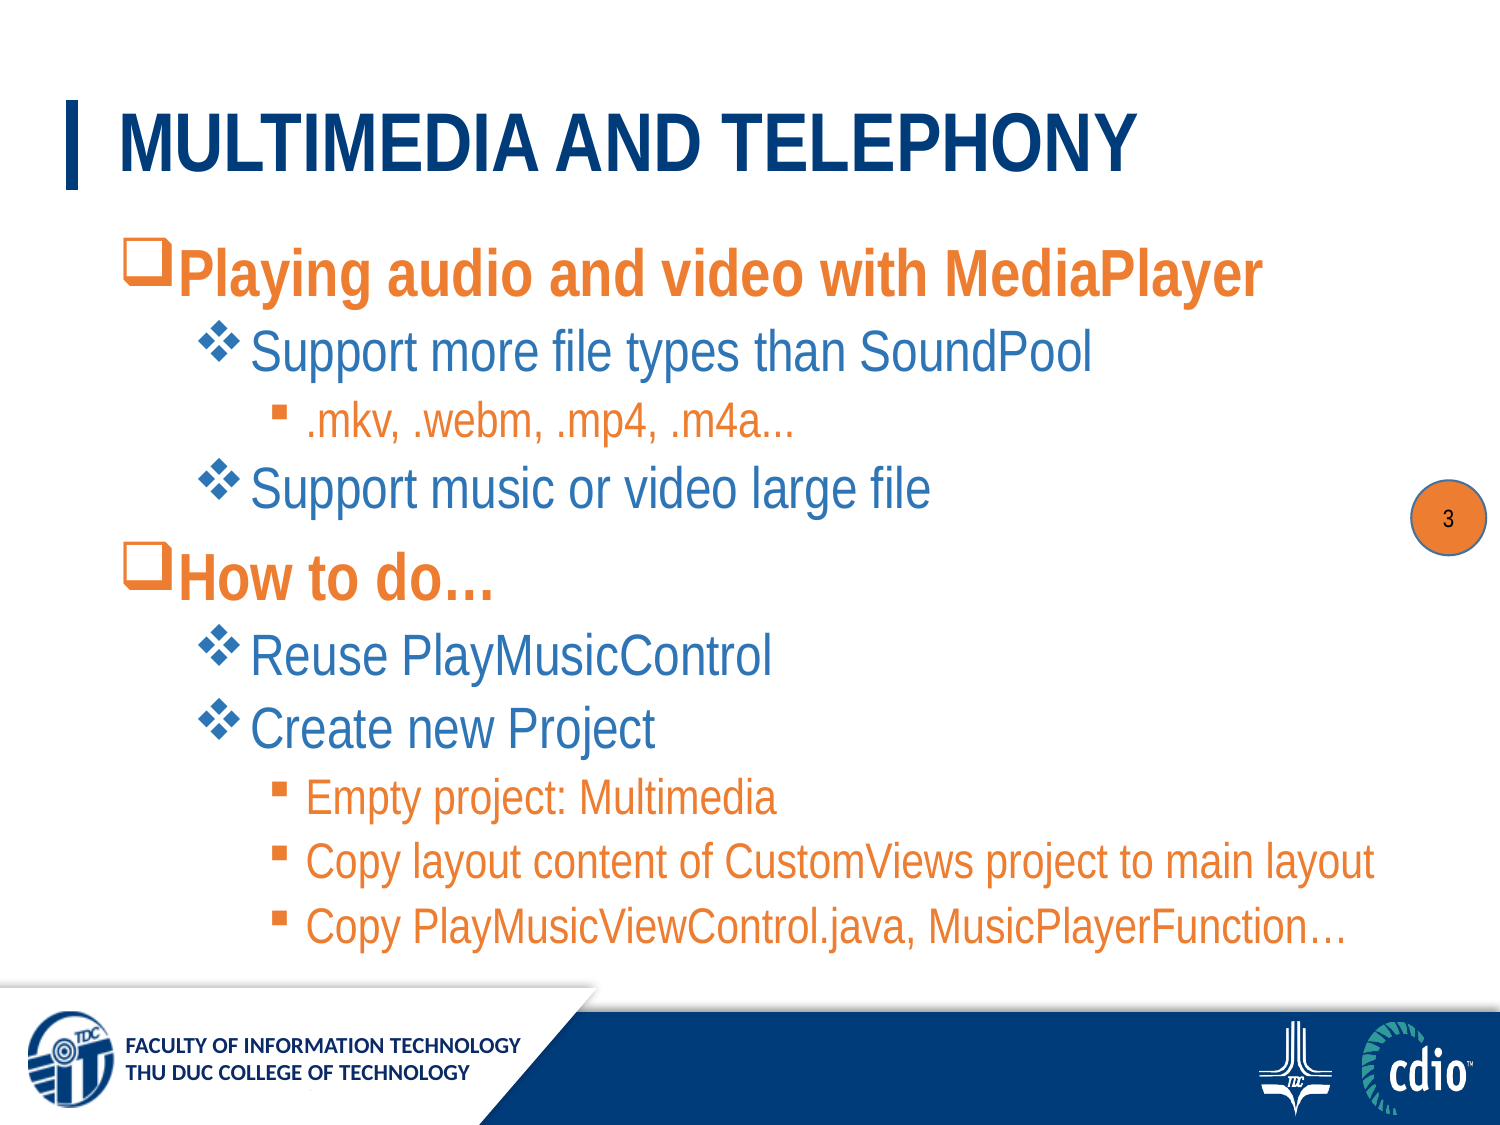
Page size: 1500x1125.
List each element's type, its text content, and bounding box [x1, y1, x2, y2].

title MULTIMEDIA AND TELEPHONY [103, 57, 1397, 231]
picture [1259, 1021, 1332, 1117]
picture [28, 1010, 388, 1108]
list Playing audio and video with MediaPlayer Support more file types than SoundPool .mkv, .webm, .mp4, .m4a... Support music or video large file How to do… Reuse PlayMusicControl Create new Project Empty project: Multimedia Copy layout content of CustomViews project to main layout Copy PlayMusicViewControl.java, MusicPlayerFunction… [103, 231, 1397, 977]
picture [1361, 1021, 1473, 1115]
